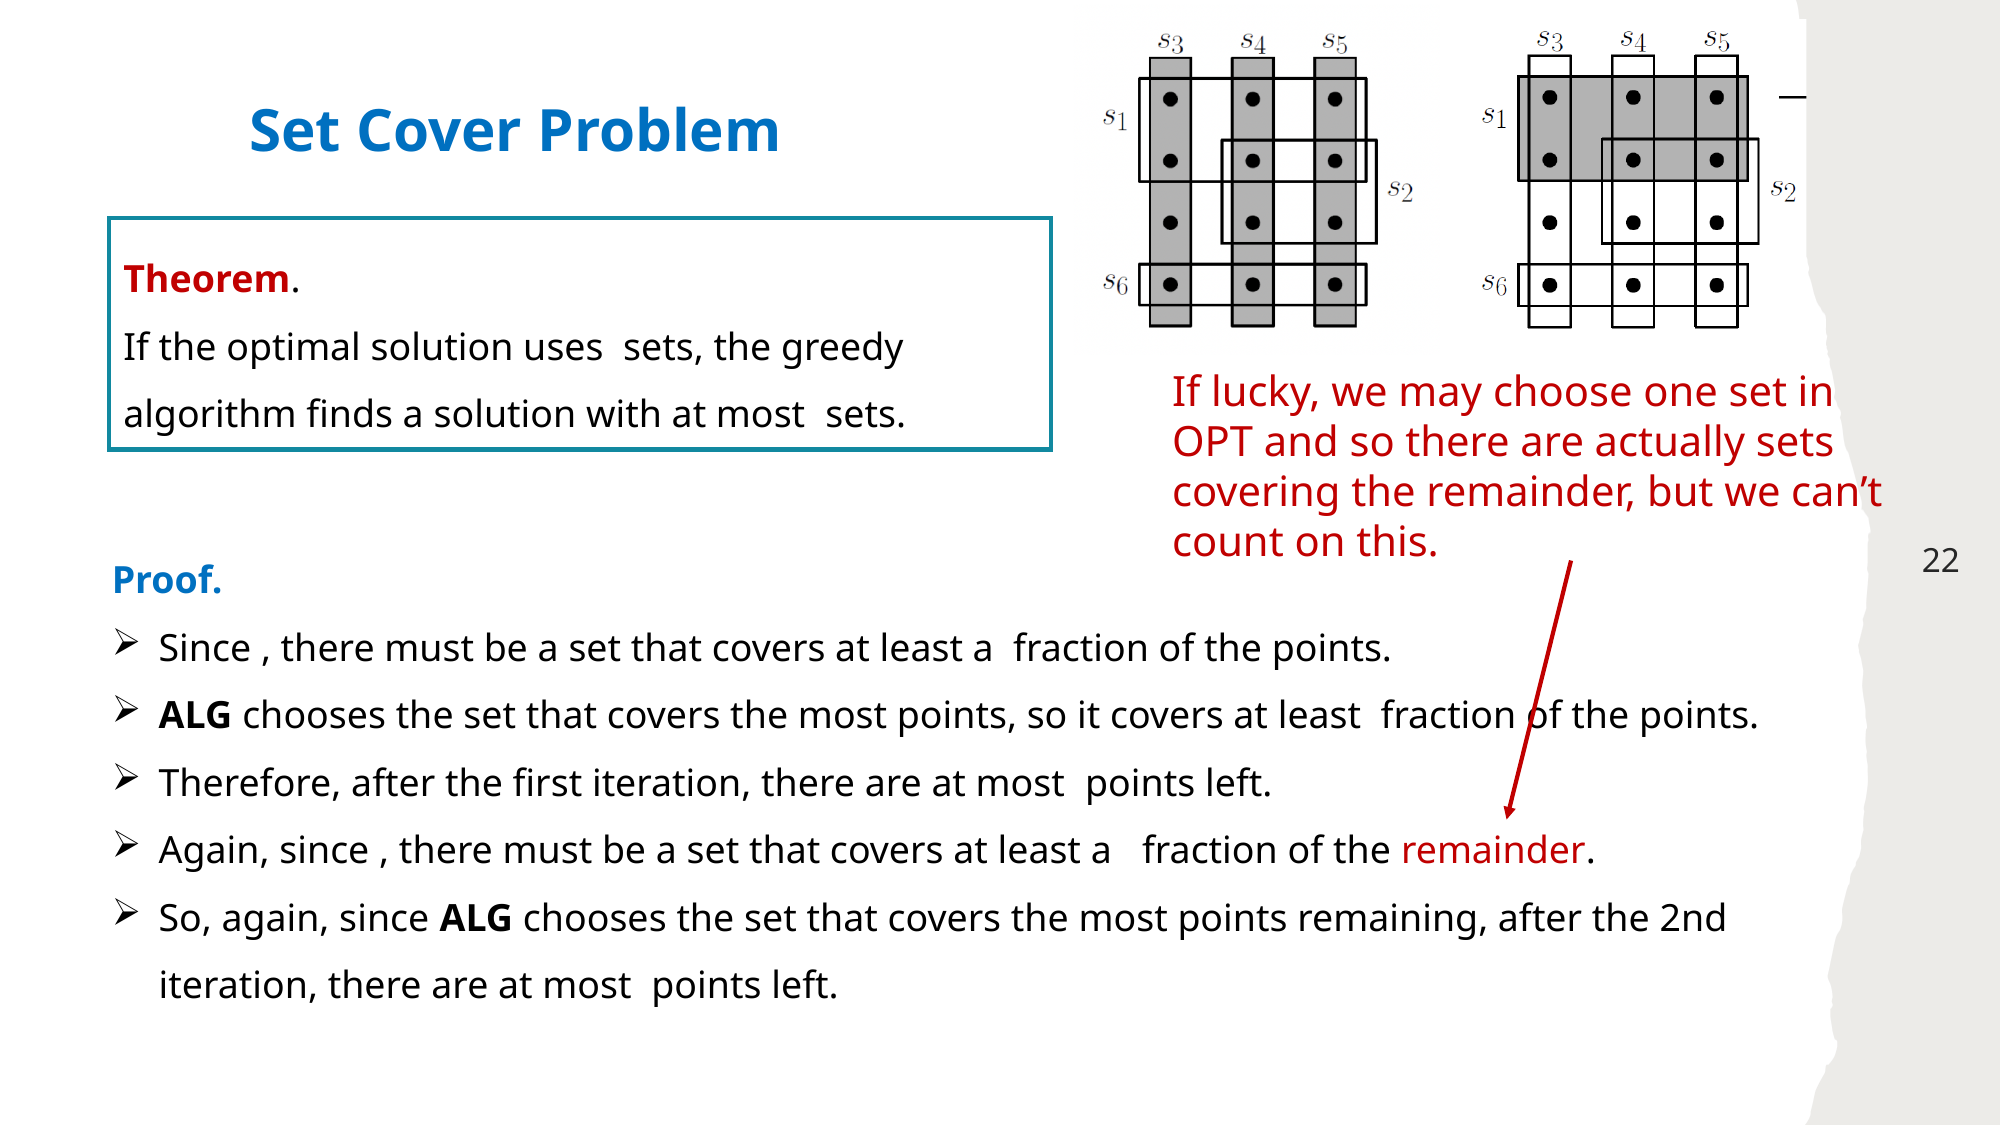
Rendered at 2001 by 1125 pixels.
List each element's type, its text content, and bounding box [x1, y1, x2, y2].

text_box Set Cover Problem [234, 85, 797, 170]
picture [1073, 4, 1440, 355]
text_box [1506, 560, 1571, 820]
picture [1789, 0, 2000, 1125]
slide_number 22 [1896, 514, 1986, 610]
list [1439, 19, 1807, 365]
